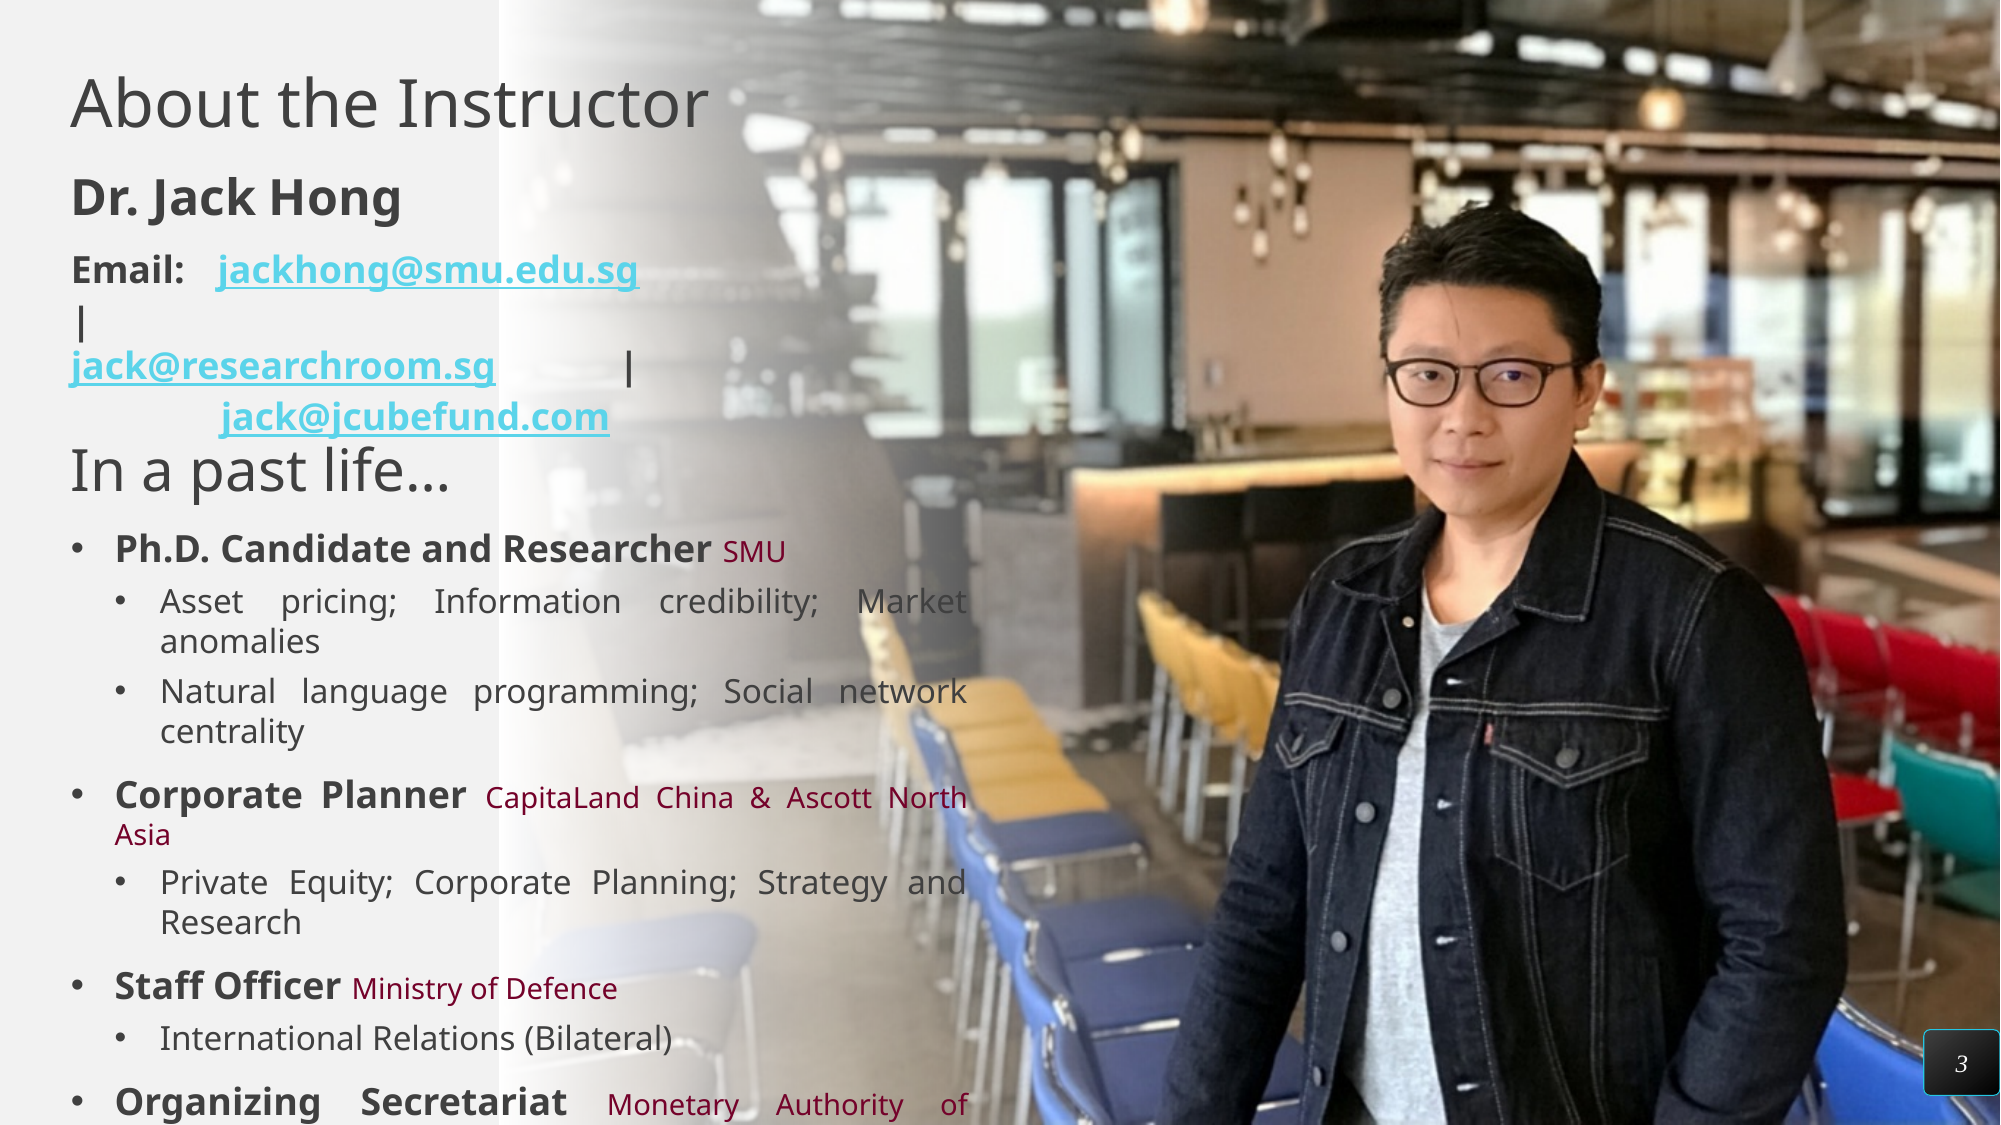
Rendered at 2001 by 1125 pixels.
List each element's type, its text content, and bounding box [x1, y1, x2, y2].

list In a past life… Ph.D. Candidate and Researcher SMU Asset pricing; Information credibility; Market anomalies Natural language programming; Social network centrality Corporate Planner CapitaLand China & Ascott North Asia Private Equity; Corporate Planning; Strategy and Research Staff Officer Ministry of Defence International Relations (Bilateral) Organizing Secretariat Monetary Authority of Singapore IMF-World Bank Annual Meetings; Singapore 2006 [70, 441, 499, 977]
list Dr. Jack Hong Email: jackhong@smu.edu.sg | jack@researchroom.sg | jack@jcubefund.com [70, 165, 499, 441]
picture [499, 0, 2000, 1125]
title About the Instructor [70, 70, 499, 142]
